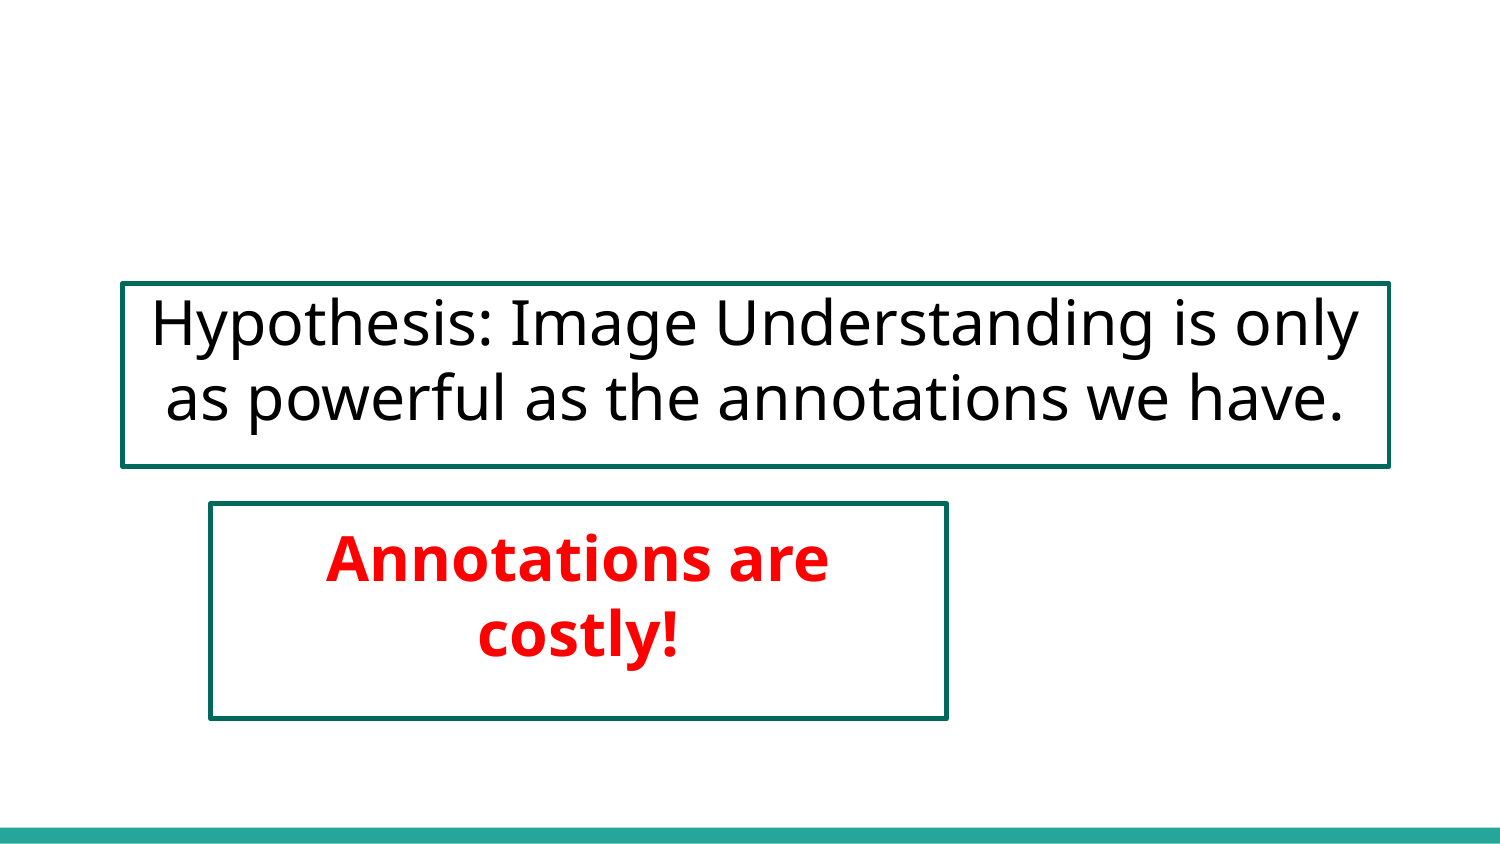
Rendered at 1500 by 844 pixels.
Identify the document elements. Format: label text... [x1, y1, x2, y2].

text_box Hypothesis: Image Understanding is only as powerful as the annotations we have. [122, 283, 1390, 467]
text_box Annotations are costly! [210, 503, 947, 719]
